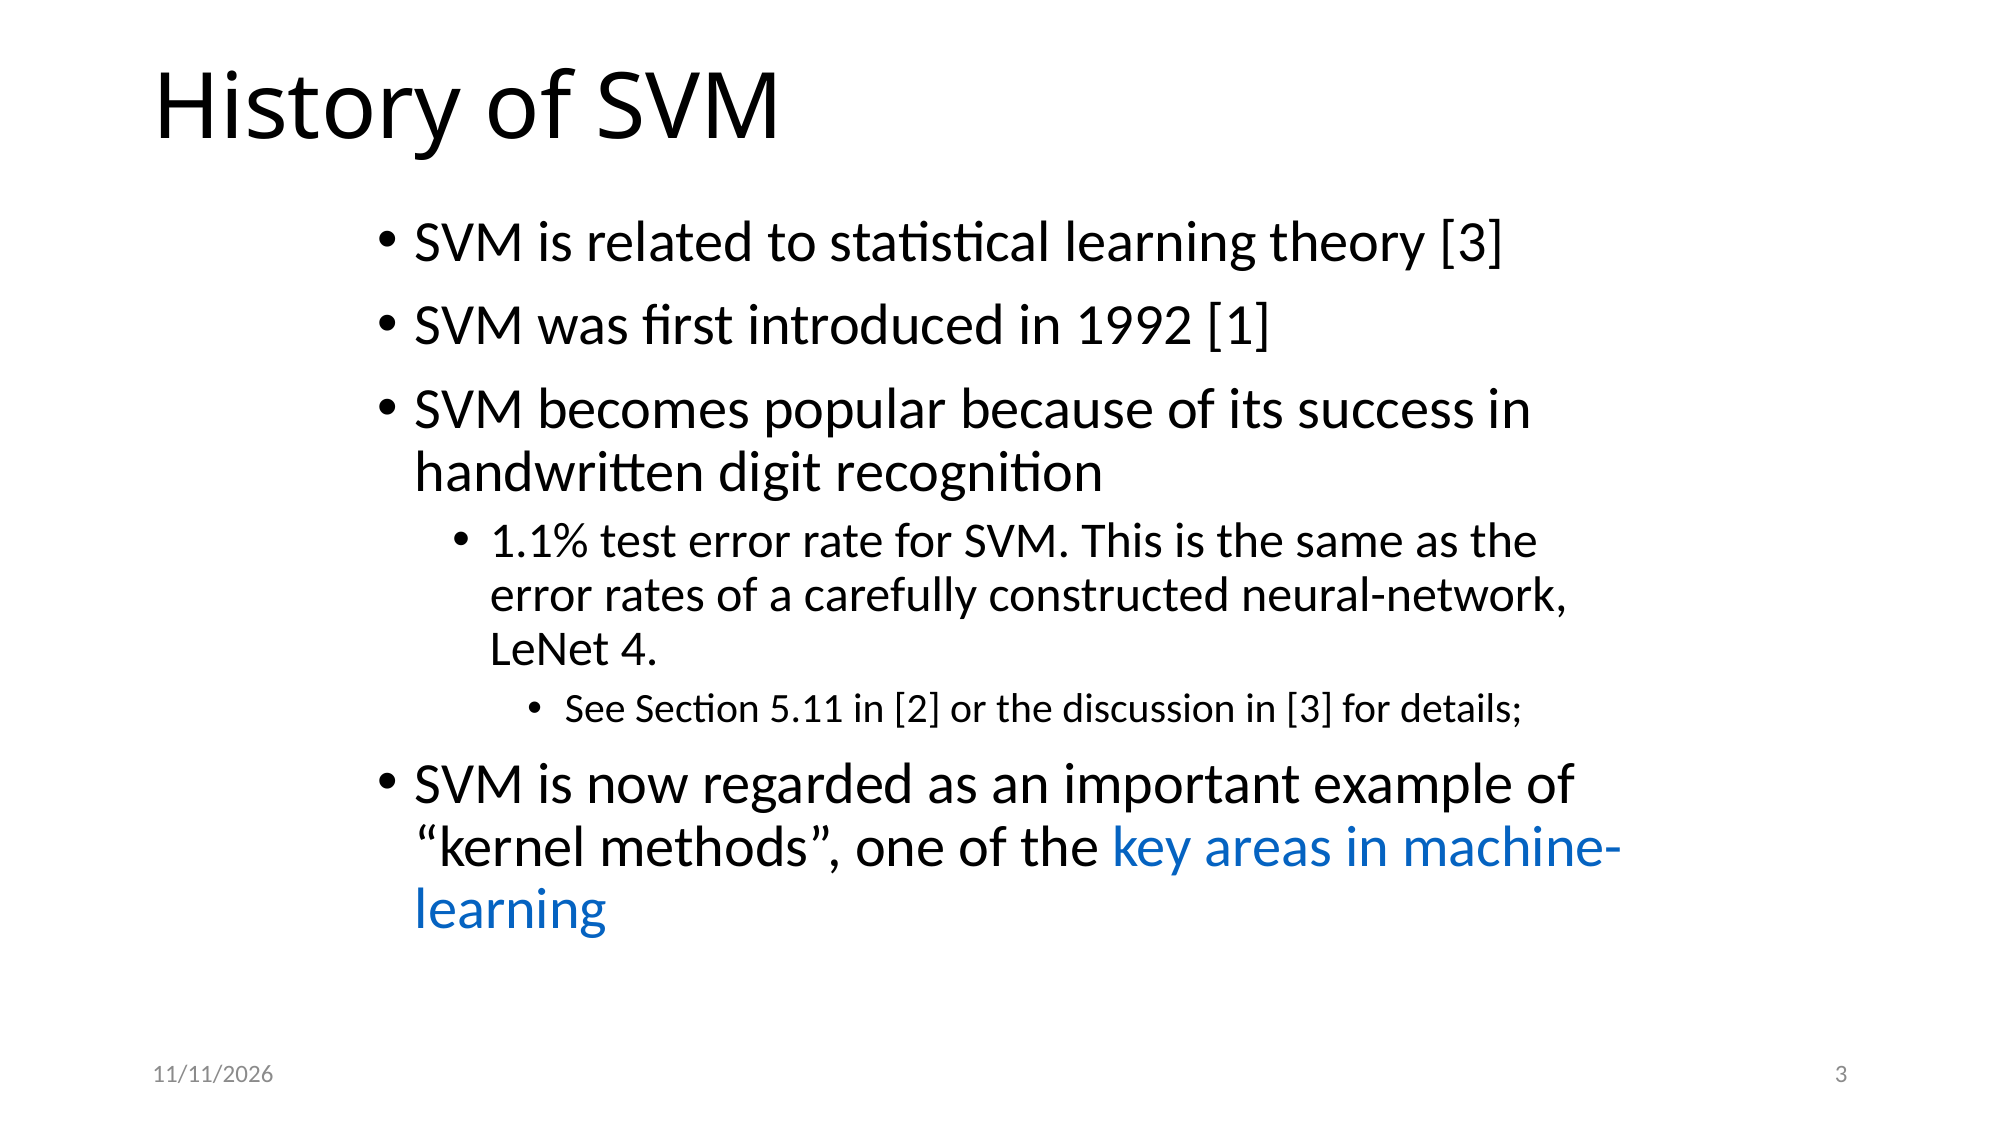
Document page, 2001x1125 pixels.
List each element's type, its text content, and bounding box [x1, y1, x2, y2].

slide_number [137, 1042, 588, 1103]
title History of SVM [137, 0, 1863, 218]
list SVM is related to statistical learning theory [3] SVM was first introduced in 1992 [1] SVM becomes popular because of its success in handwritten digit recognition 1.1% test error rate for SVM. This is the same as the error rates of a carefully constructed neural-network, LeNet 4. See Section 5.11 in [2] or the discussion in [3] for details; SVM is now regarded as an important example of “kernel methods”, one of the key areas in machine-learning [362, 203, 1656, 988]
slide_number 3 [1412, 1042, 1863, 1103]
